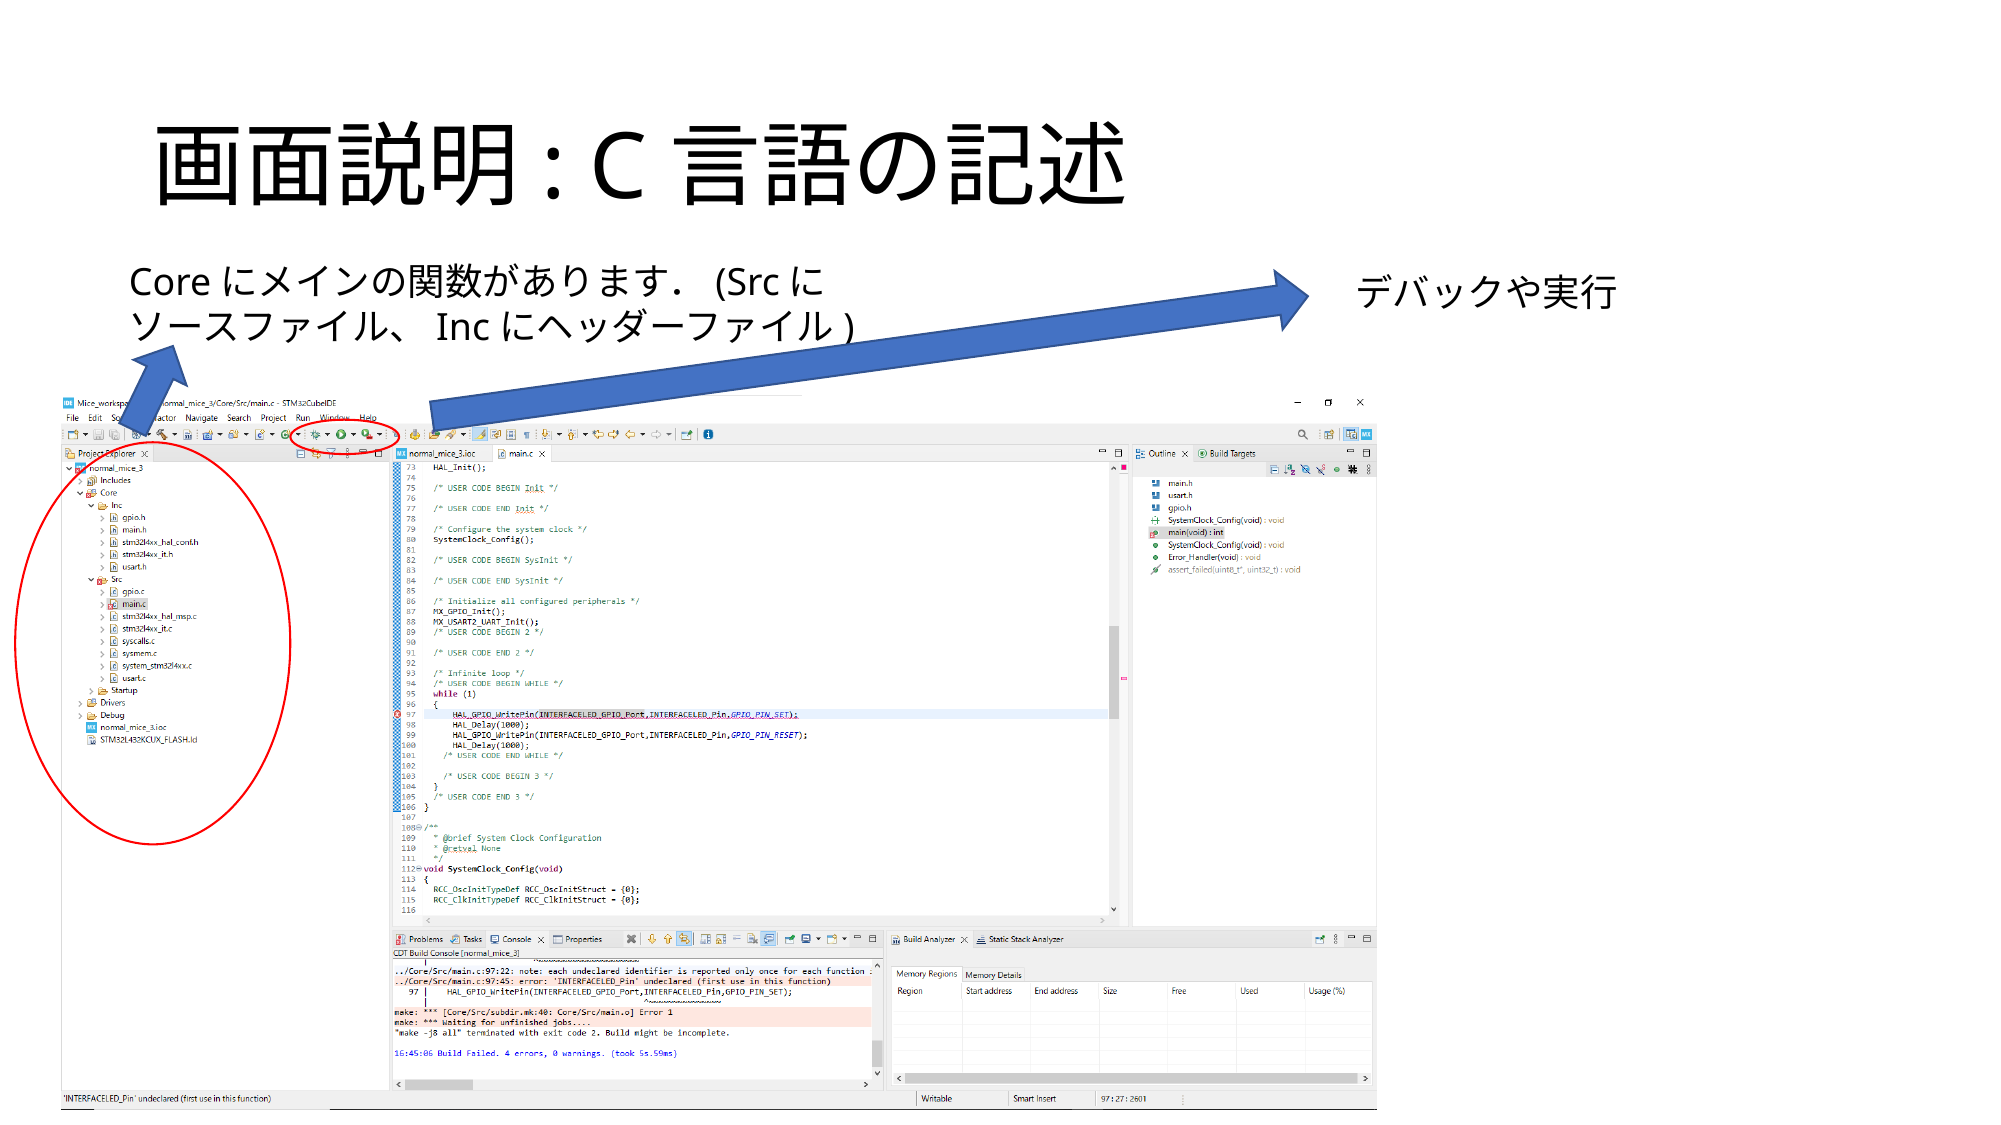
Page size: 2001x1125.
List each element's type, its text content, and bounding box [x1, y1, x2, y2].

text_box [470, 268, 1310, 395]
text_box Coreにメインの関数があります．(Srcにソースファイル、Incにヘッダーファイル) [114, 251, 910, 356]
text_box [14, 491, 61, 795]
title 画面説明: C言語の記述 [137, 59, 1863, 278]
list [61, 395, 1377, 1110]
text_box [130, 344, 189, 395]
text_box デバックや実行 [1340, 261, 1752, 322]
